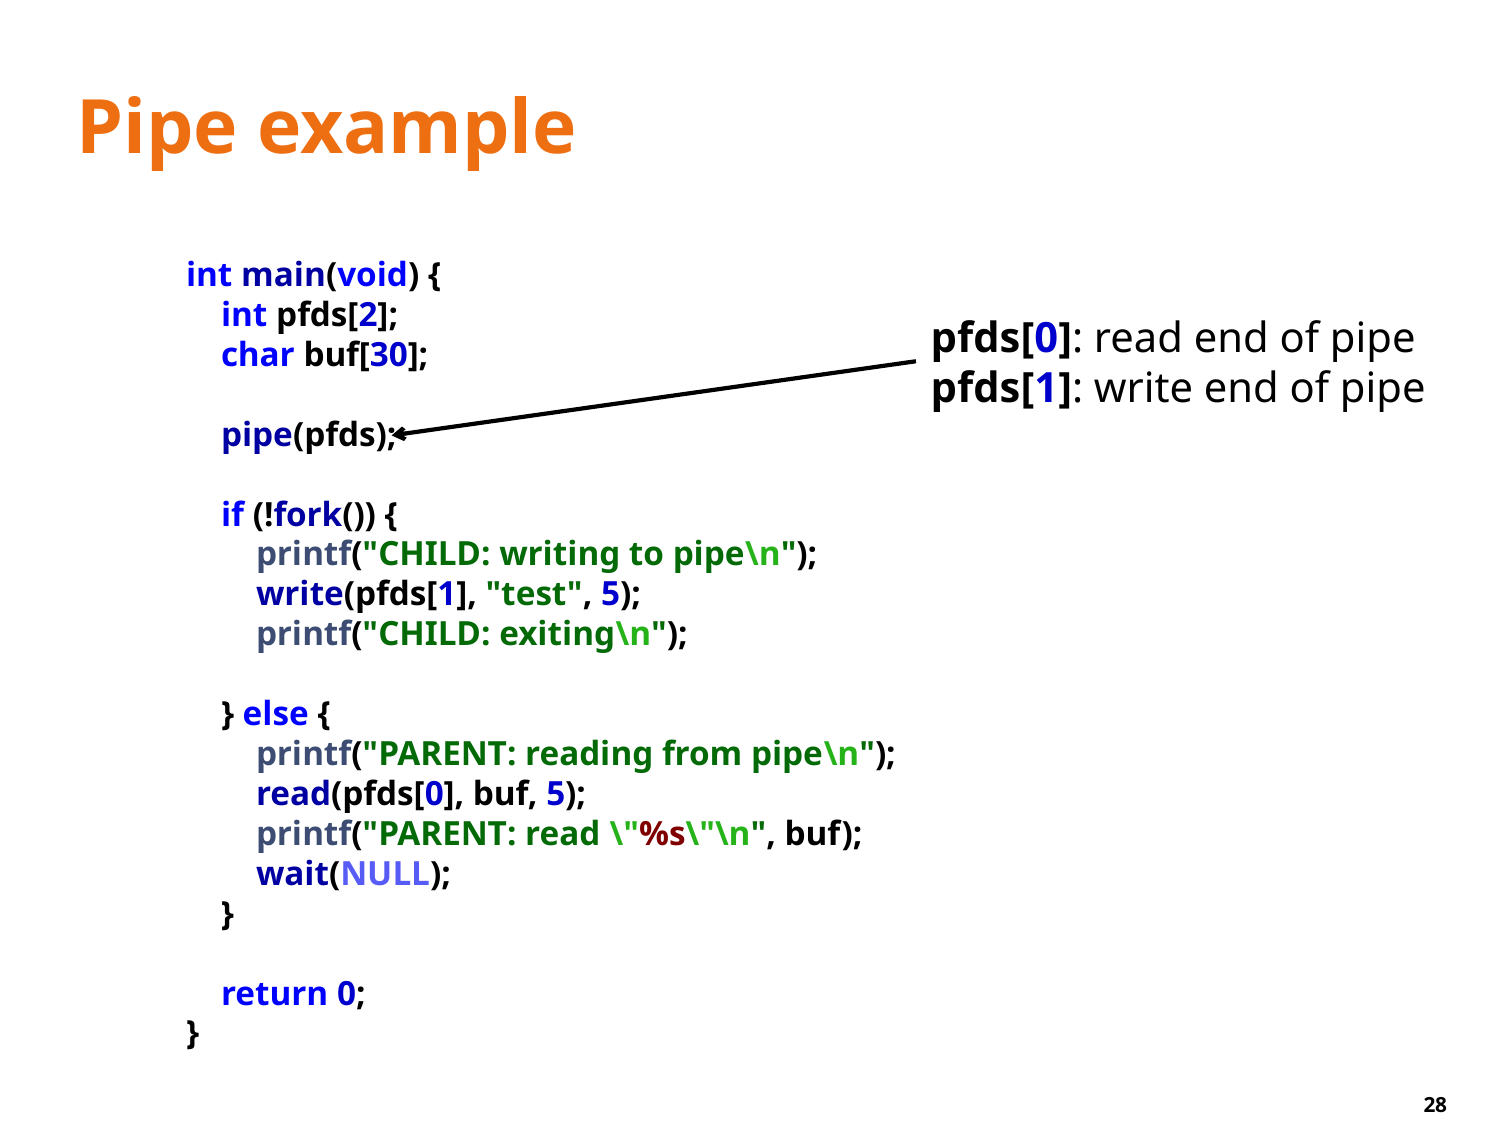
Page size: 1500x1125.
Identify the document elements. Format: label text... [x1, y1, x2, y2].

text_box pfds[0]: read end of pipe pfds[1]: write end of pipe [915, 303, 1441, 419]
title Pipe example [61, 60, 1438, 187]
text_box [391, 361, 920, 436]
text_box int main(void) { int pfds[2]; char buf[30]; pipe(pfds); if (!fork()) { printf("CHILD: writing to pipe\n"); write(pfds[1], "test", 5); printf("CHILD: exiting\n"); } else { printf("PARENT: reading from pipe\n"); read(pfds[0], buf, 5); printf("PARENT: read \"%s\"\n", buf); wait(NULL); } return 0; } [171, 245, 911, 1059]
